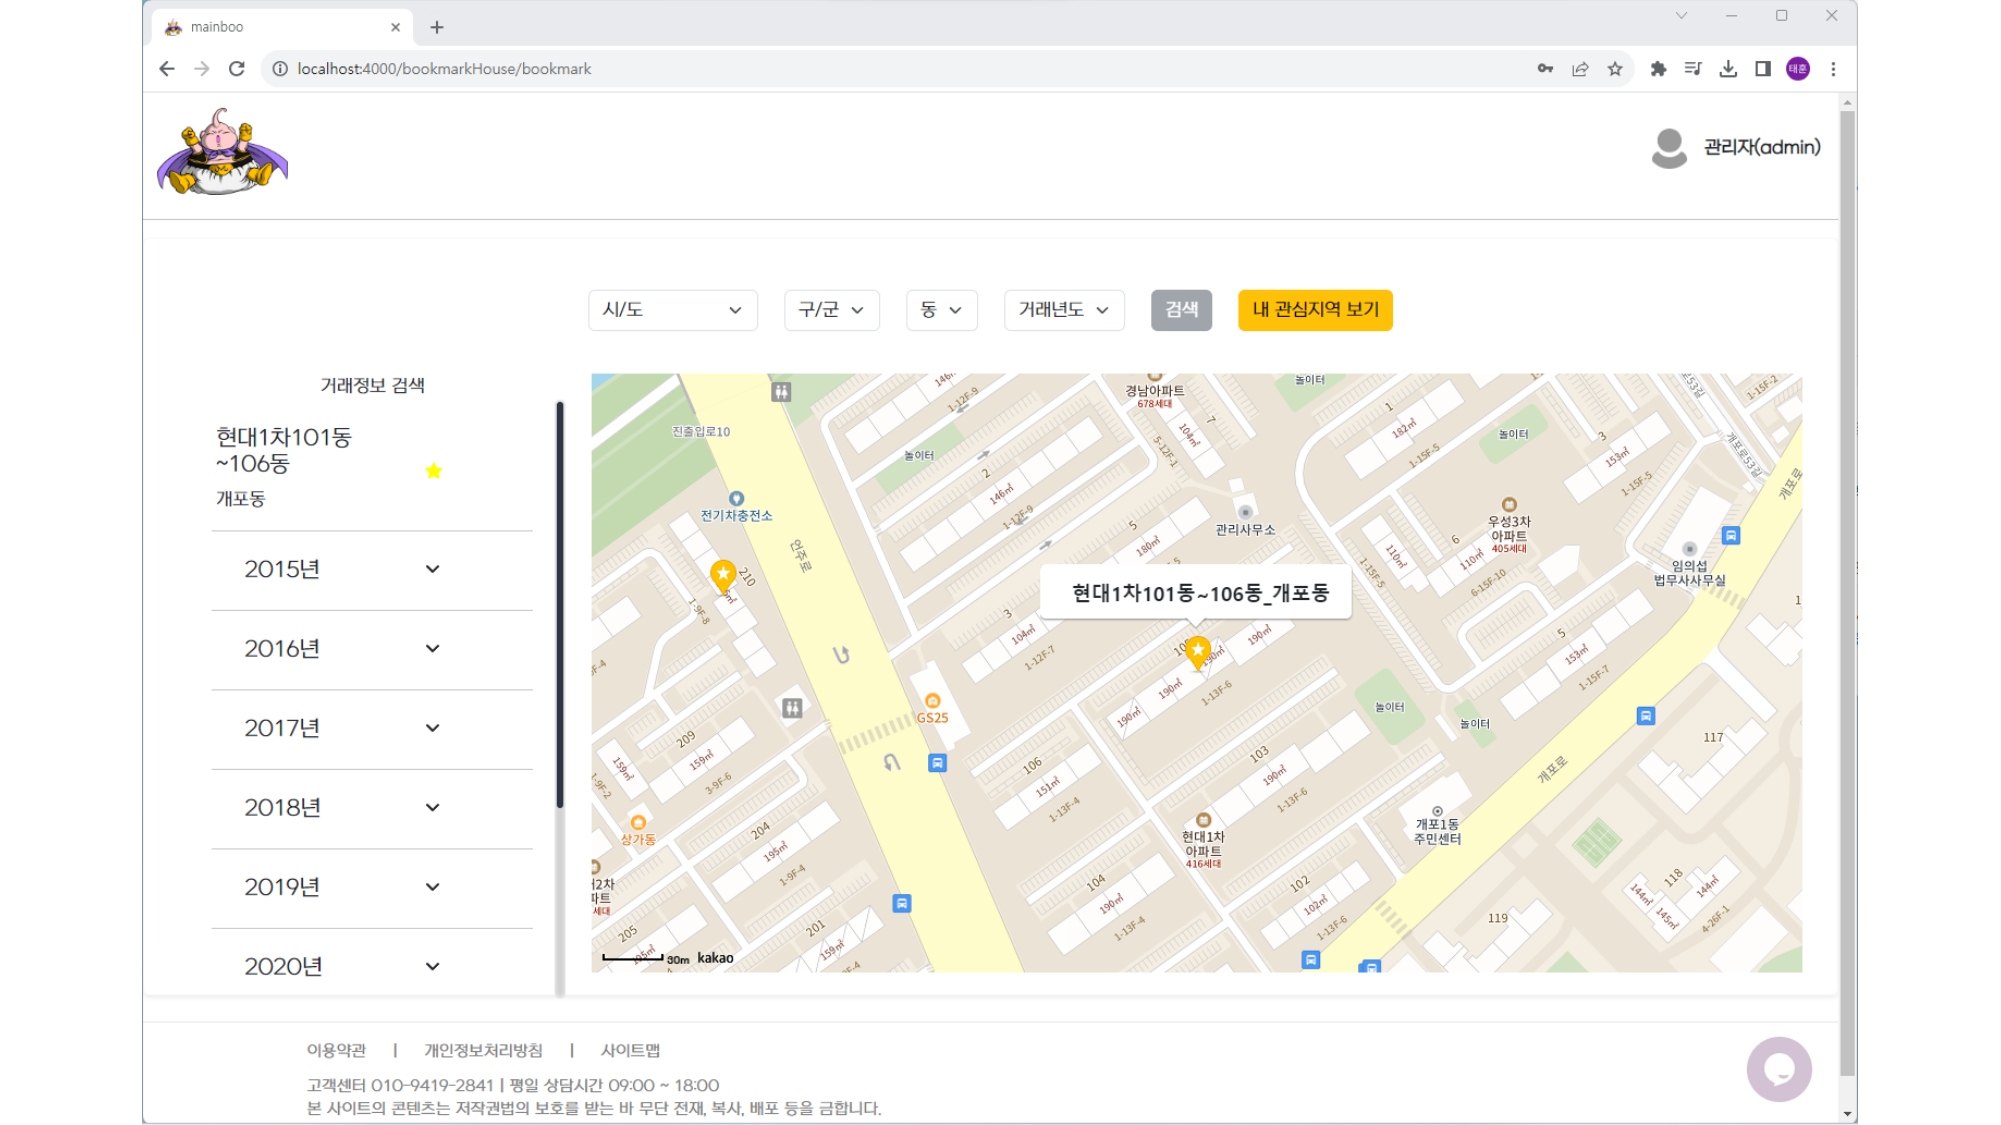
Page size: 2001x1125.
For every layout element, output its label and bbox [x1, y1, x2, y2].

picture [142, 0, 1858, 1125]
